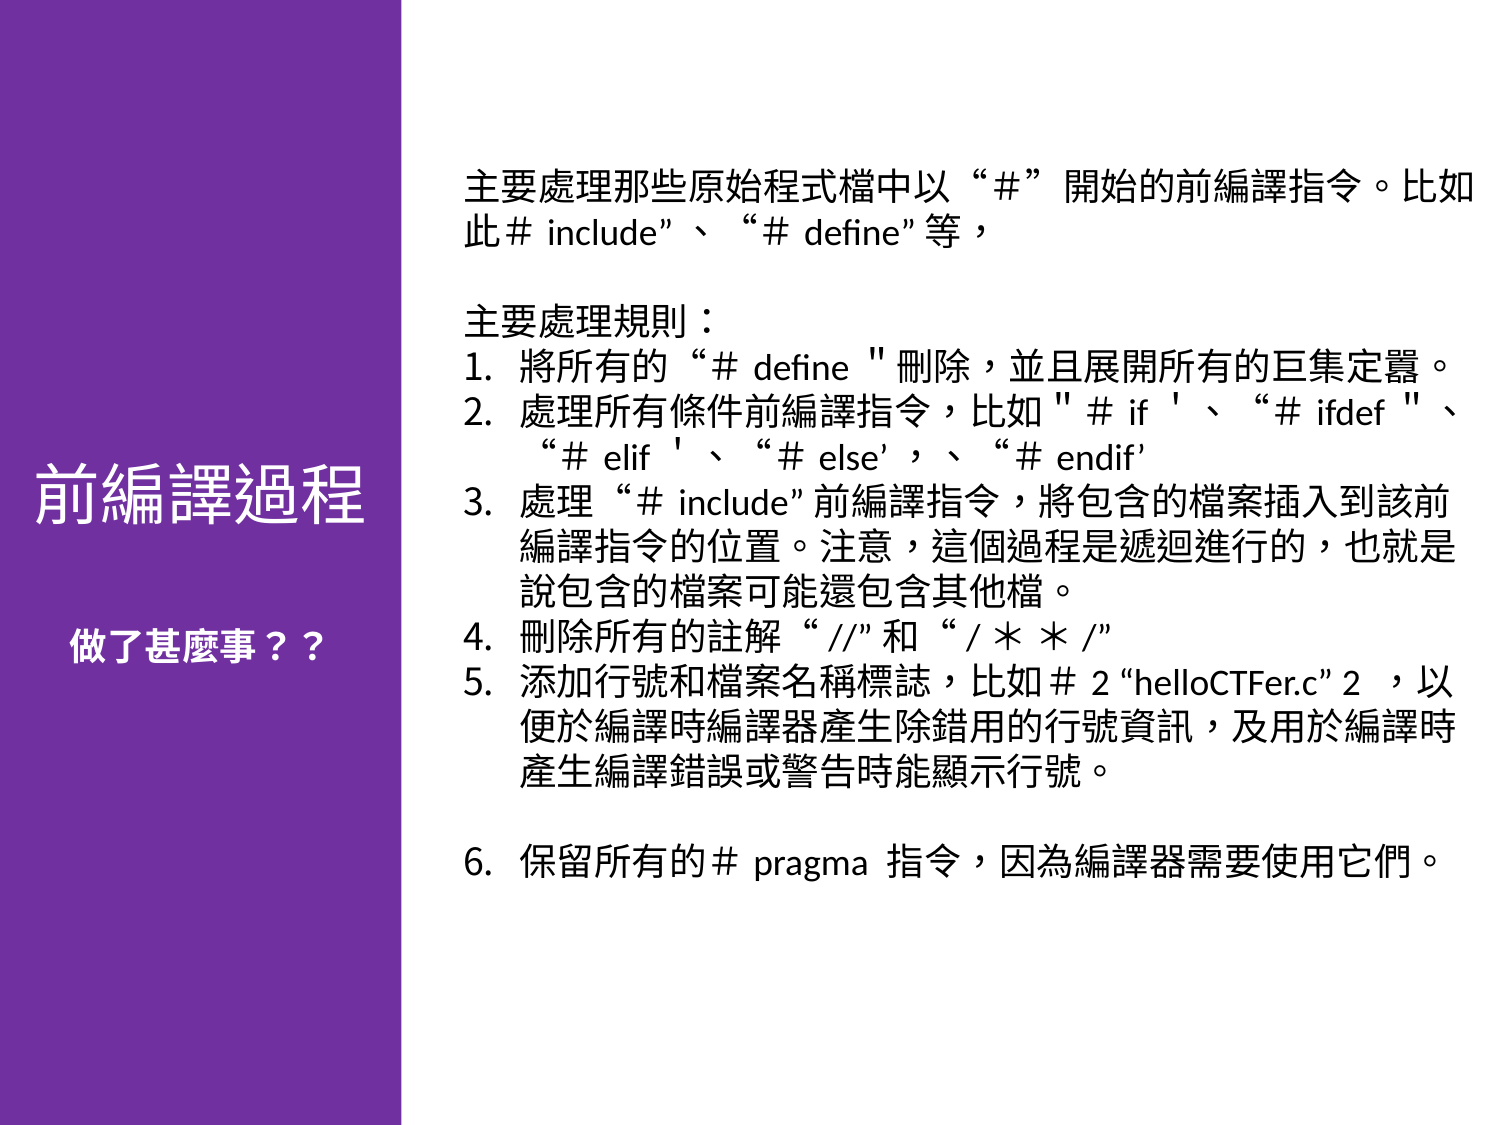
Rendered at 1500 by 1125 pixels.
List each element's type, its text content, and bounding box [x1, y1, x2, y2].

text_box 主要處理那些原始程式檔中以“＃”開始的前編譯指令。比如此＃include”、“＃define”等， 主要處理規則： 將所有的“＃define＂刪除，並且展開所有的巨集定囂。 處理所有條件前編譯指令，比如＂＃if＇、“＃ifdef＂、“＃elif＇、“＃else’，、“＃endif’ 處理“＃include”前編譯指令，將包含的檔案插入到該前編譯指令的位置。注意，這個過程是遞迴進行的，也就是說包含的檔案可能還包含其他檔。 刪除所有的註解“//”和“/＊ ＊/” 添加行號和檔案名稱標誌，比如＃2 “helloCTFer.c” 2 ，以便於編譯時編譯器產生除錯用的行號資訊，及用於編譯時產生編譯錯誤或警告時能顯示行號。 保留所有的＃pragma 指令，因為編譯器需要使用它們。 [448, 155, 1500, 891]
text_box 前編譯過程 做了甚麼事？？ [0, 0, 402, 1125]
